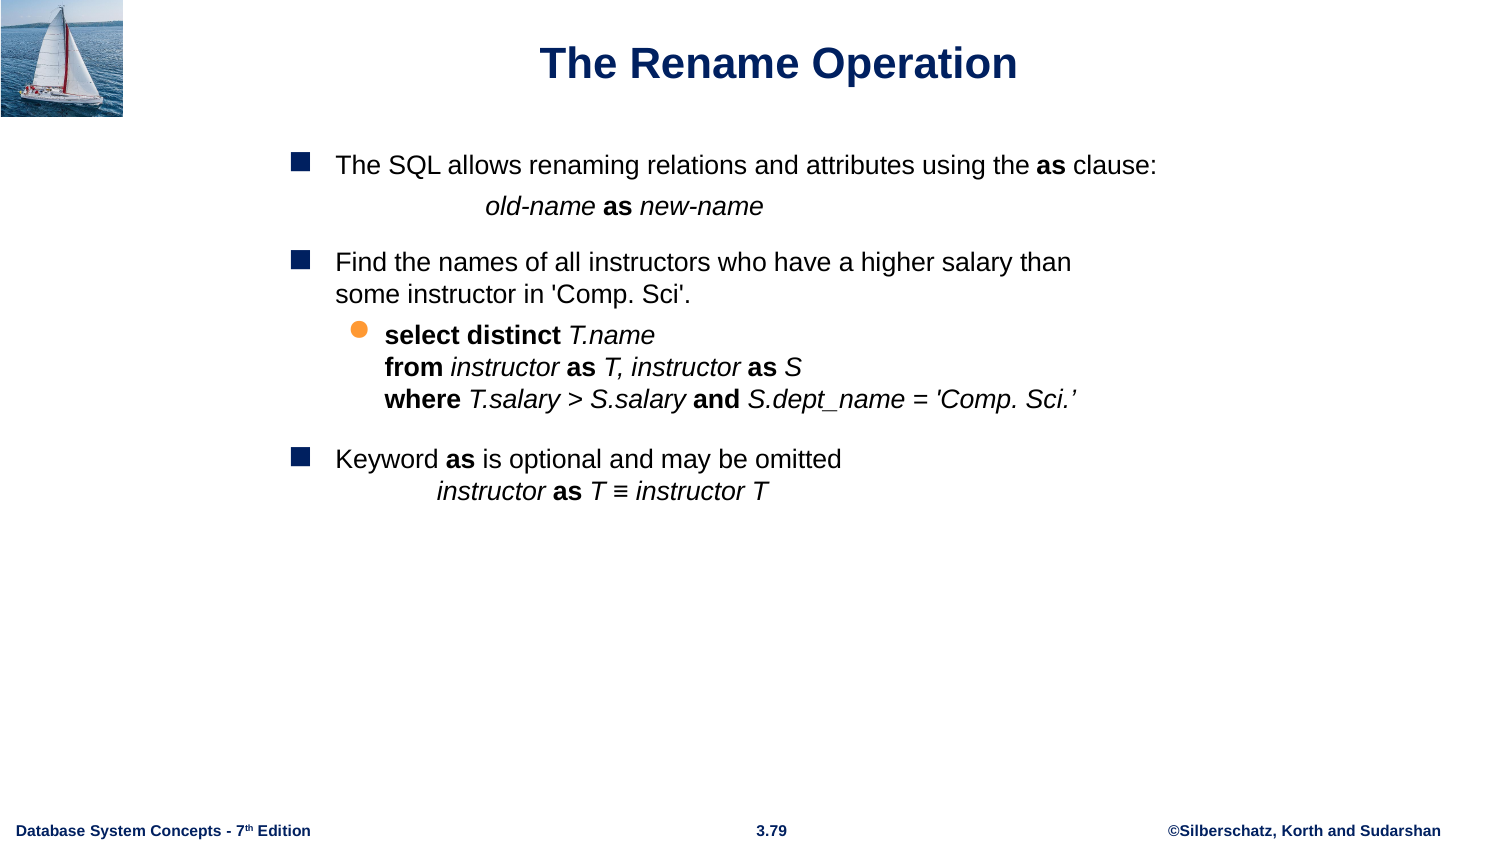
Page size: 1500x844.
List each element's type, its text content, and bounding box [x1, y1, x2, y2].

picture [0, 0, 123, 117]
list The SQL allows renaming relations and attributes using the as clause: old-name as new-name Find the names of all instructors who have a higher salary than some instructor in 'Comp. Sci'. select distinct T.name from instructor as T, instructor as S where T.salary > S.salary and S.dept_name = 'Comp. Sci.’ Keyword as is optional and may be omitted instructor as T ≡ instructor T [282, 142, 1237, 562]
title The Rename Operation [281, 23, 1277, 99]
